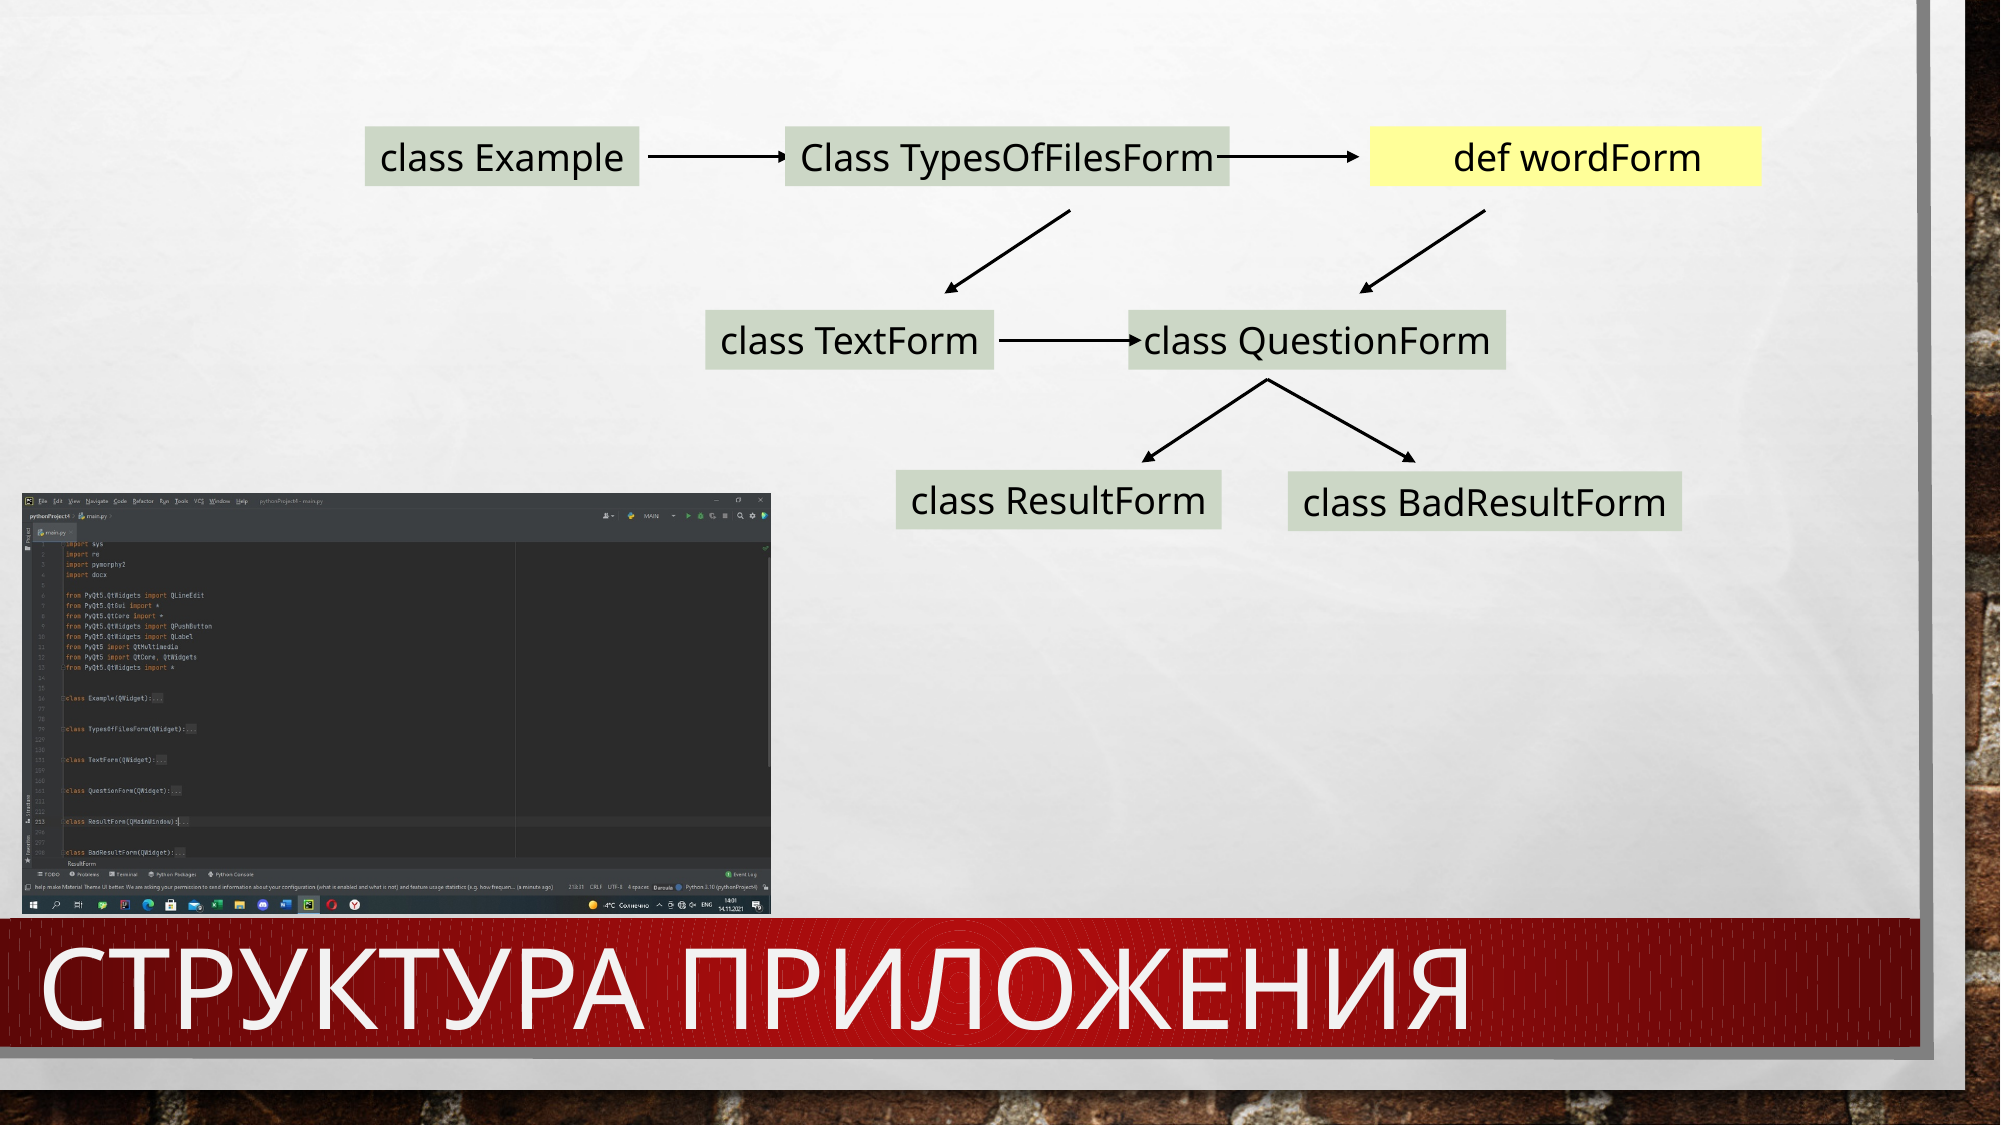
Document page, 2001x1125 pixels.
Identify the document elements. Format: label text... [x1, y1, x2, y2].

title Структура приложения [22, 898, 1728, 1088]
picture [0, 0, 2000, 1125]
text_box class QuestionForm [1128, 309, 1507, 370]
text_box class TextForm [705, 309, 995, 370]
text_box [1267, 379, 1416, 463]
text_box def wordForm [1370, 126, 1762, 187]
text_box class ResultForm [895, 469, 1222, 530]
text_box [1141, 379, 1267, 463]
text_box class Example [364, 126, 640, 187]
text_box class BadResultForm [1287, 471, 1683, 532]
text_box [944, 210, 1071, 294]
text_box Class TypesOfFilesForm [785, 126, 1230, 187]
picture [22, 493, 771, 915]
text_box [1359, 210, 1486, 294]
